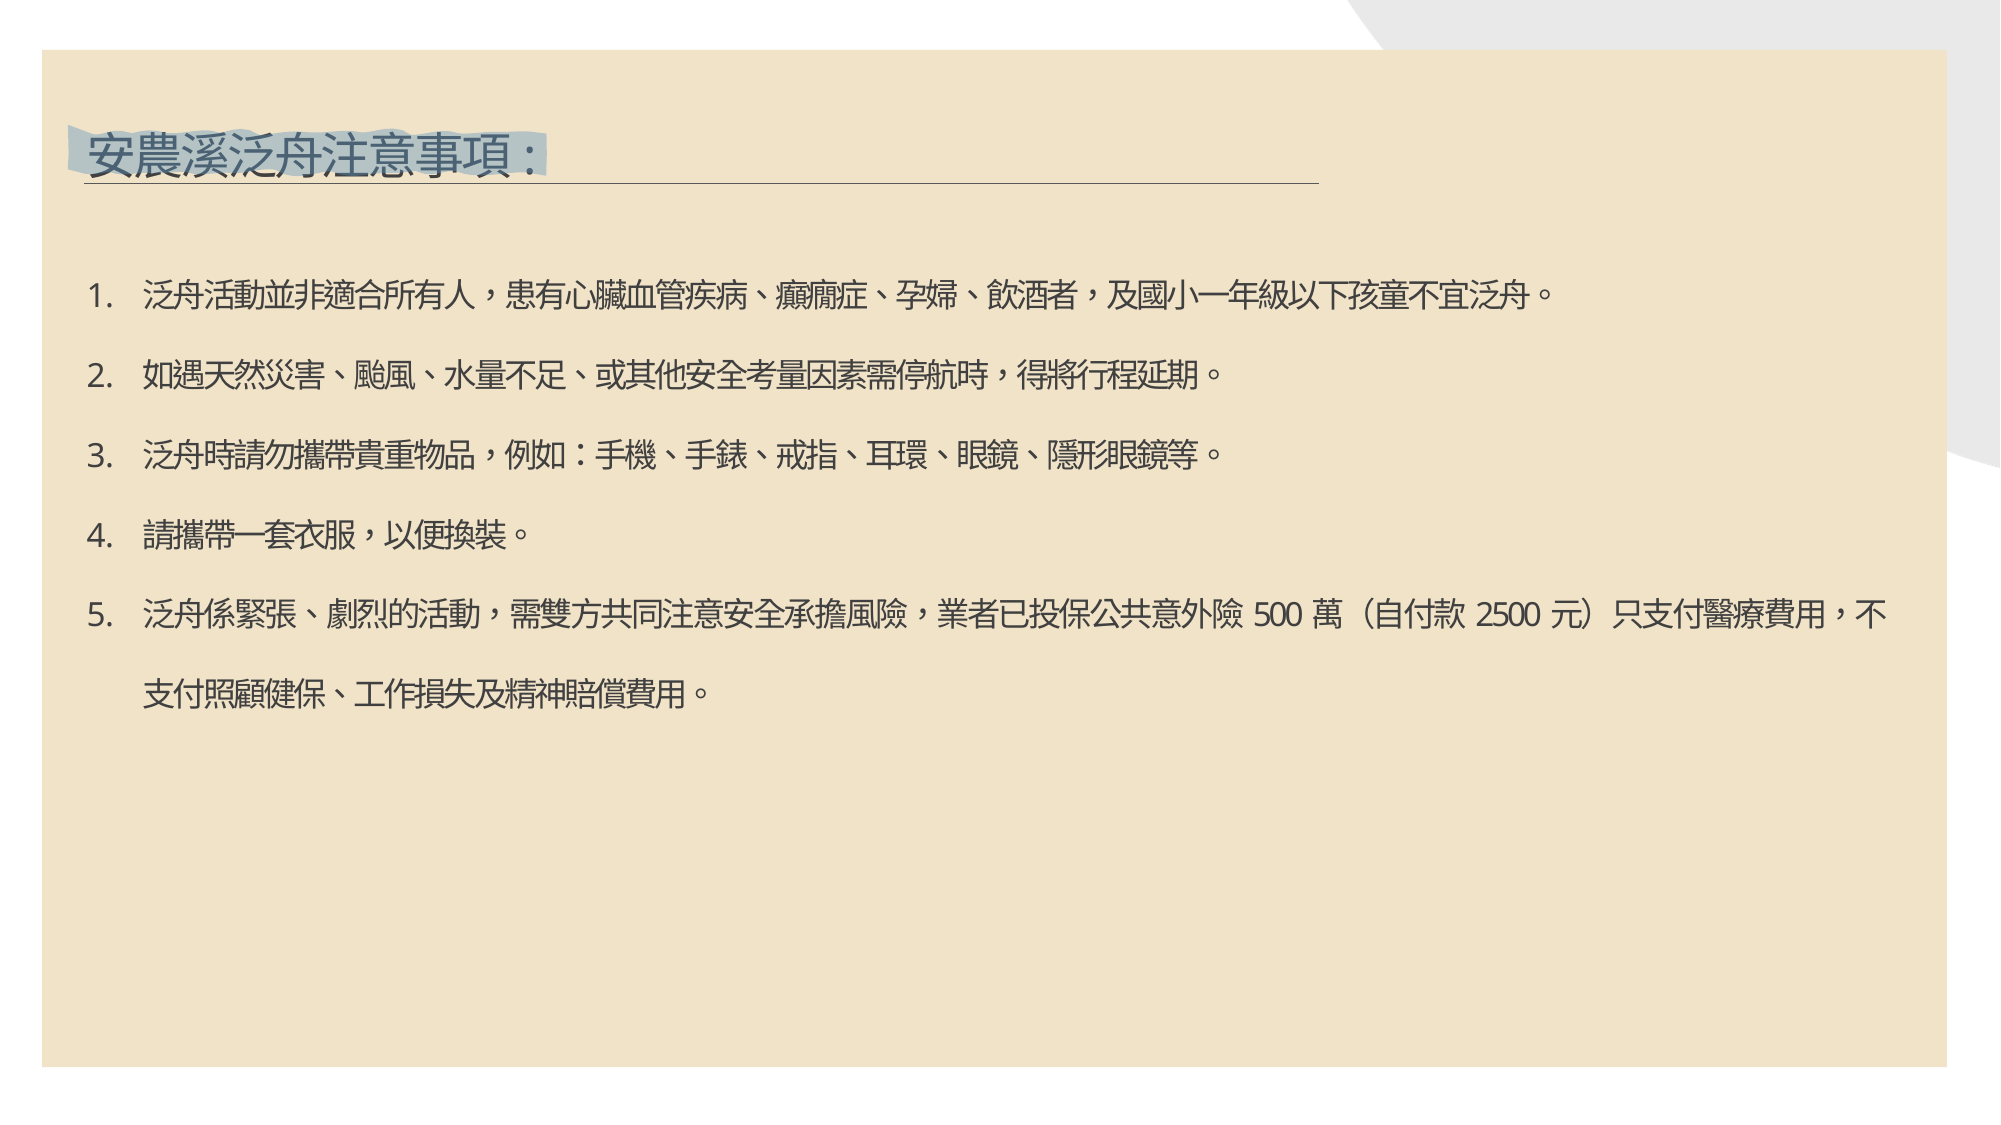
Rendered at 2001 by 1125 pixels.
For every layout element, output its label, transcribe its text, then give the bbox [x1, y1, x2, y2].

text_box 泛舟活動並非適合所有人，患有心臟血管疾病、癲癇症、孕婦、飲酒者，及國小一年級以下孩童不宜泛舟。 如遇天然災害、颱風、水量不足、或其他安全考量因素需停航時，得將行程延期。 泛舟時請勿攜帶貴重物品，例如：手機、手錶、戒指、耳環、眼鏡、隱形眼鏡等。 請攜帶一套衣服，以便換裝。 泛舟係緊張、劇烈的活動，需雙方共同注意安全承擔風險，業者已投保公共意外險500萬（自付款2500元）只支付醫療費用，不支付照顧健保、工作損失及精神賠償費用。 [71, 226, 1253, 721]
picture [1253, 0, 2000, 751]
text_box [41, 49, 1948, 1068]
text_box 安農溪泛舟注意事項: [71, 105, 810, 193]
text_box [83, 143, 532, 161]
